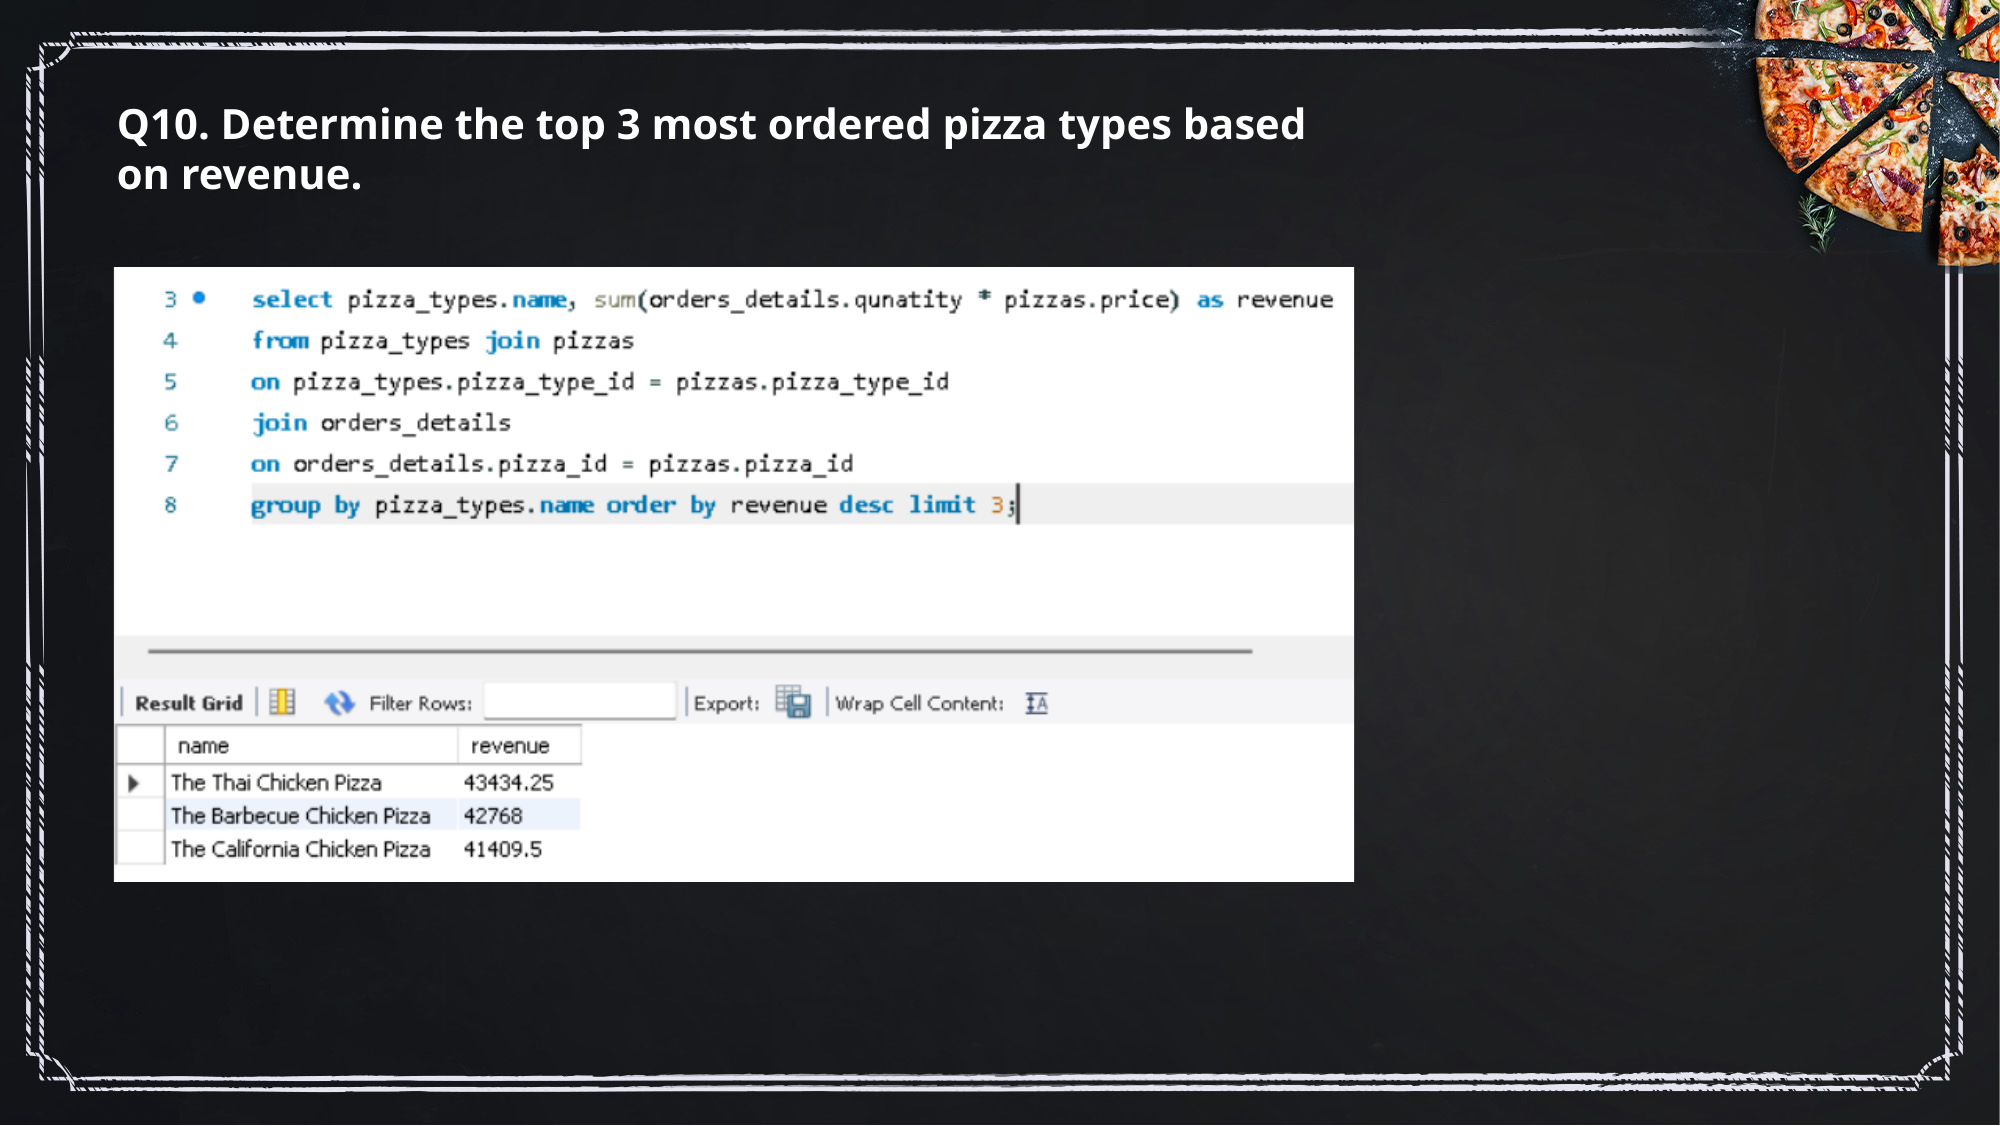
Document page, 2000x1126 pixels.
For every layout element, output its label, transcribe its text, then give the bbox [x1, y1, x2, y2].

picture [0, 0, 2000, 1125]
text_box Q10. Determine the top 3 most ordered pizza types based on revenue. [102, 90, 1366, 255]
